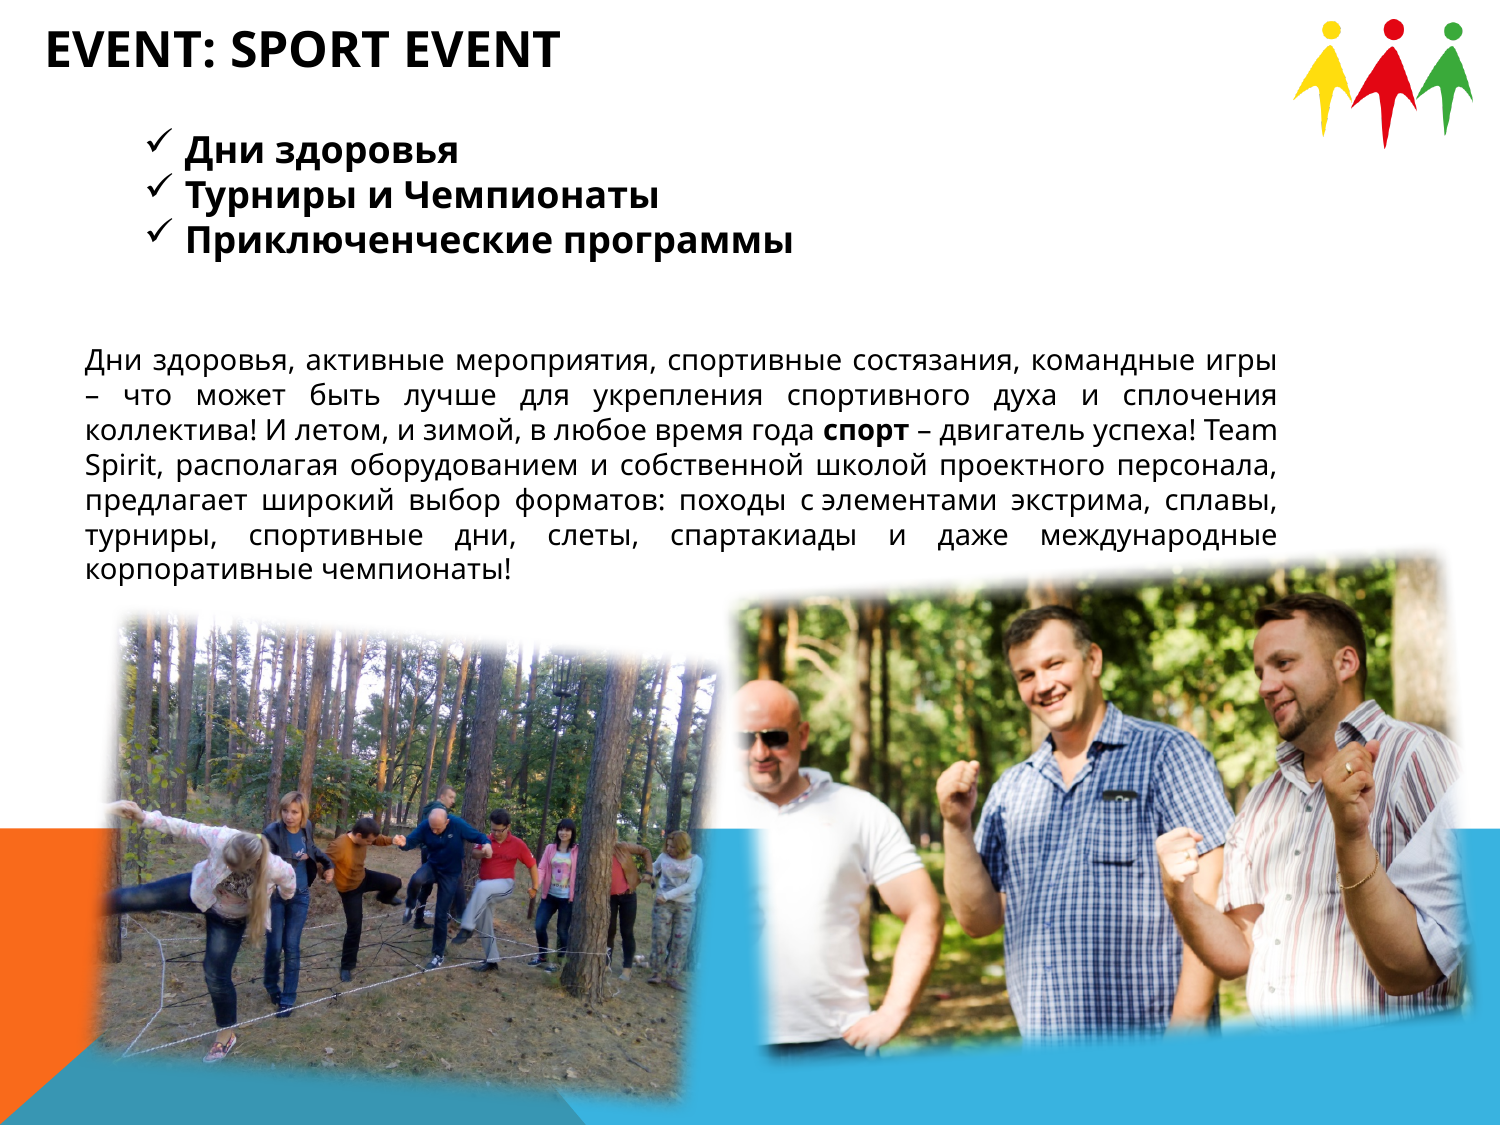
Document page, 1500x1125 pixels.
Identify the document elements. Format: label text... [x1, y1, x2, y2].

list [735, 564, 1471, 1052]
text_box Дни здоровья Турниры и Чемпионаты Приключенческие программы Дни здоровья, активные мероприятия, спортивные состязания, командные игры – что может быть лучше для укрепления спортивного духа и сплочения коллектива! И летом, и зимой, в любое время года спорт – двигатель успеха! Team Spirit, располагая оборудованием и собственной школой проектного персонала, предлагает широкий выбор форматов: походы с элементами экстрима, сплавы, турниры, спортивные дни, слеты, спартакиады и даже международные корпоративные чемпионаты! [70, 118, 1294, 634]
text_box Event: Sport Event [29, 19, 1178, 137]
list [91, 625, 718, 1096]
picture [1293, 18, 1473, 150]
